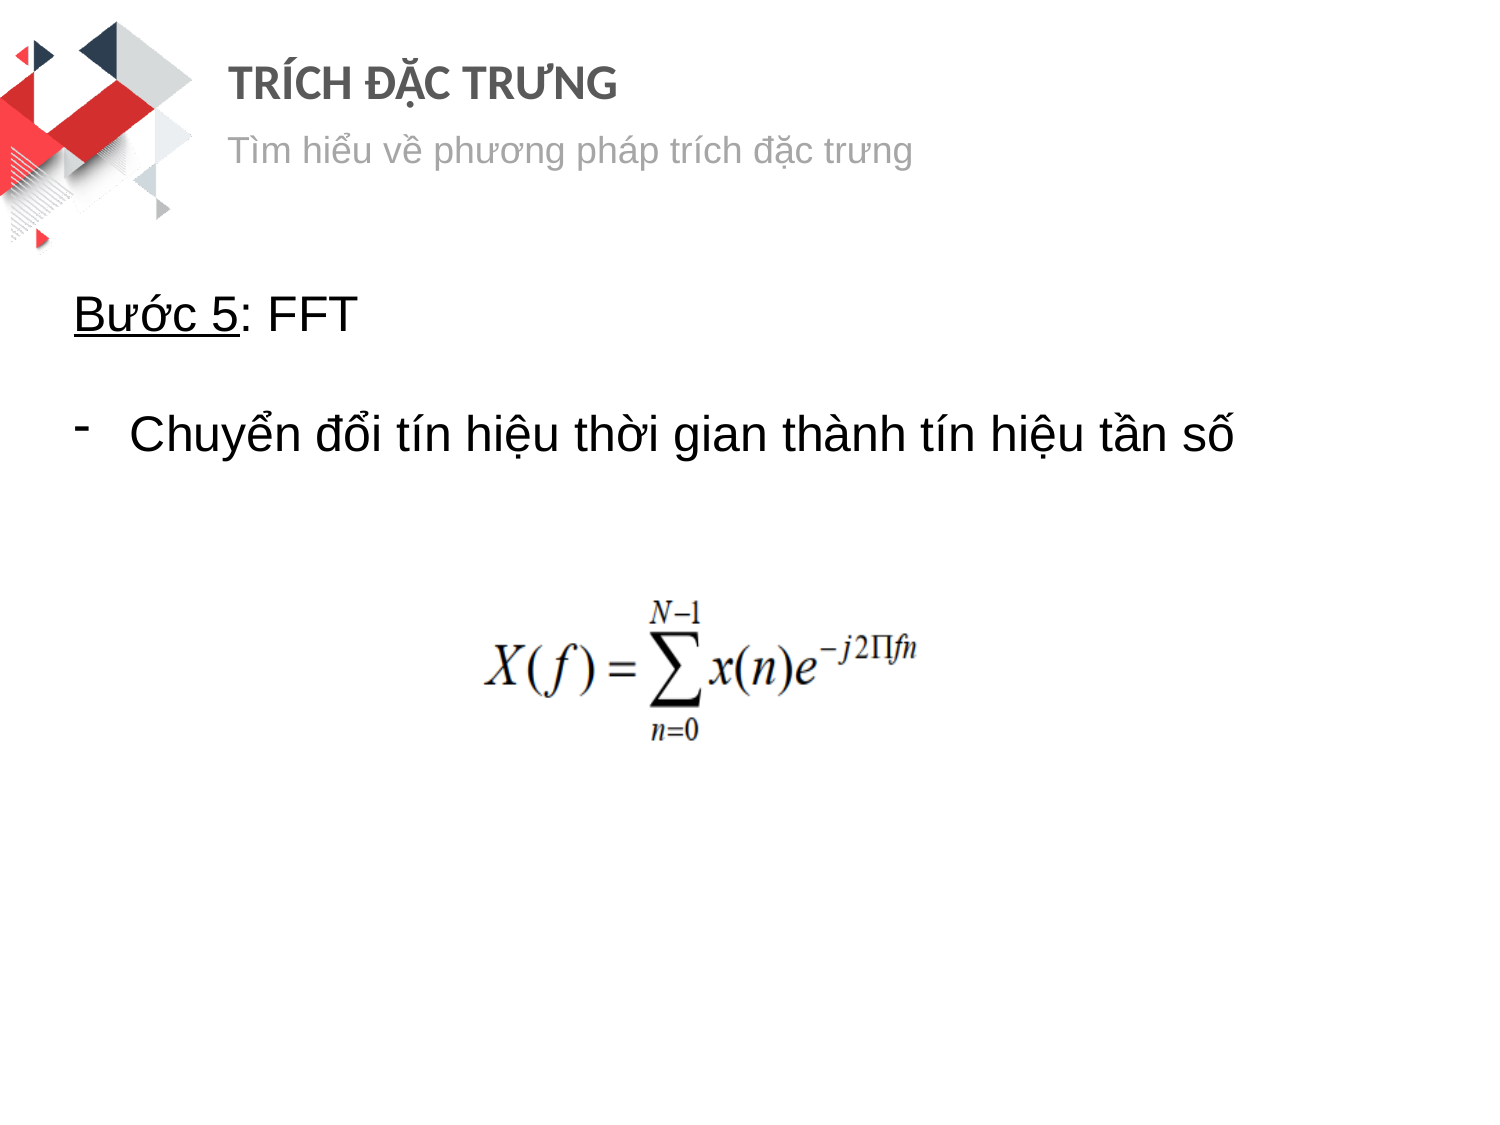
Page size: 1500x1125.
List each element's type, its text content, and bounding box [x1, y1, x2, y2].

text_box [212, 42, 1383, 179]
text_box Bước 5: FFT Chuyển đổi tín hiệu thời gian thành tín hiệu tần số [58, 274, 1428, 469]
picture [0, 21, 192, 255]
picture [476, 590, 929, 754]
